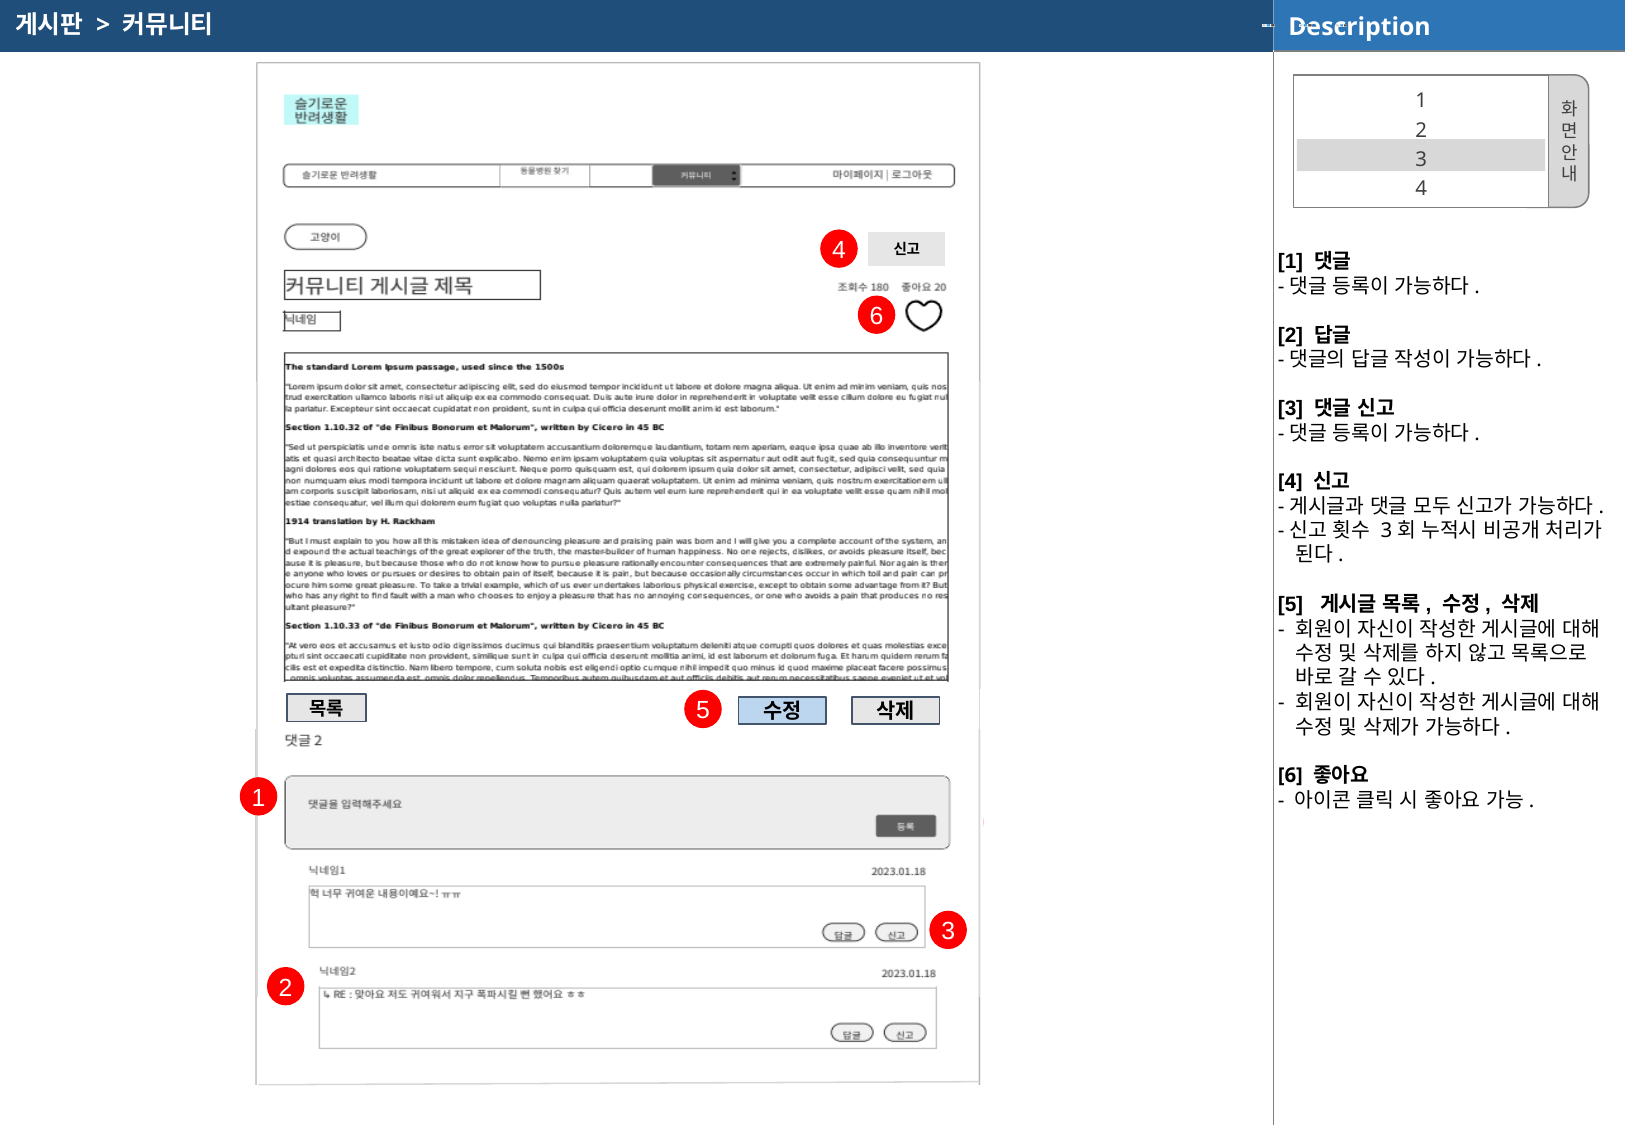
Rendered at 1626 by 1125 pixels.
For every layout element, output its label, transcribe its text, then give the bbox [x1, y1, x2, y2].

list 게시판 > 커뮤니티 [0, 0, 1238, 52]
text_box [1] 댓글 -댓글 등록이 가능하다. [2] 답글 -댓글의 답글 작성이 가능하다. [3] 댓글 신고 -댓글 등록이 가능하다. [4] 신고 -게시글과 댓글 모두 신고가 가능하다. -신고 횟수 3회 누적시 비공개 처리가 된다. [5] 게시글 목록, 수정, 삭제 - 회원이 자신이 작성한 게시글에 대해 수정 및 삭제를 하지 않고 목록으로 바로 갈 수 있다. - 회원이 자신이 작성한 게시글에 대해 수정 및 삭제가 가능하다. [6] 좋아요 - 아이콘 클릭 시 좋아요 가능. [1271, 51, 1625, 1125]
picture [1335, 24, 1348, 28]
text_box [1293, 74, 1590, 208]
picture [1299, 24, 1312, 28]
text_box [253, 61, 984, 1085]
picture [1262, 24, 1275, 28]
text_box 1 [239, 780, 248, 813]
